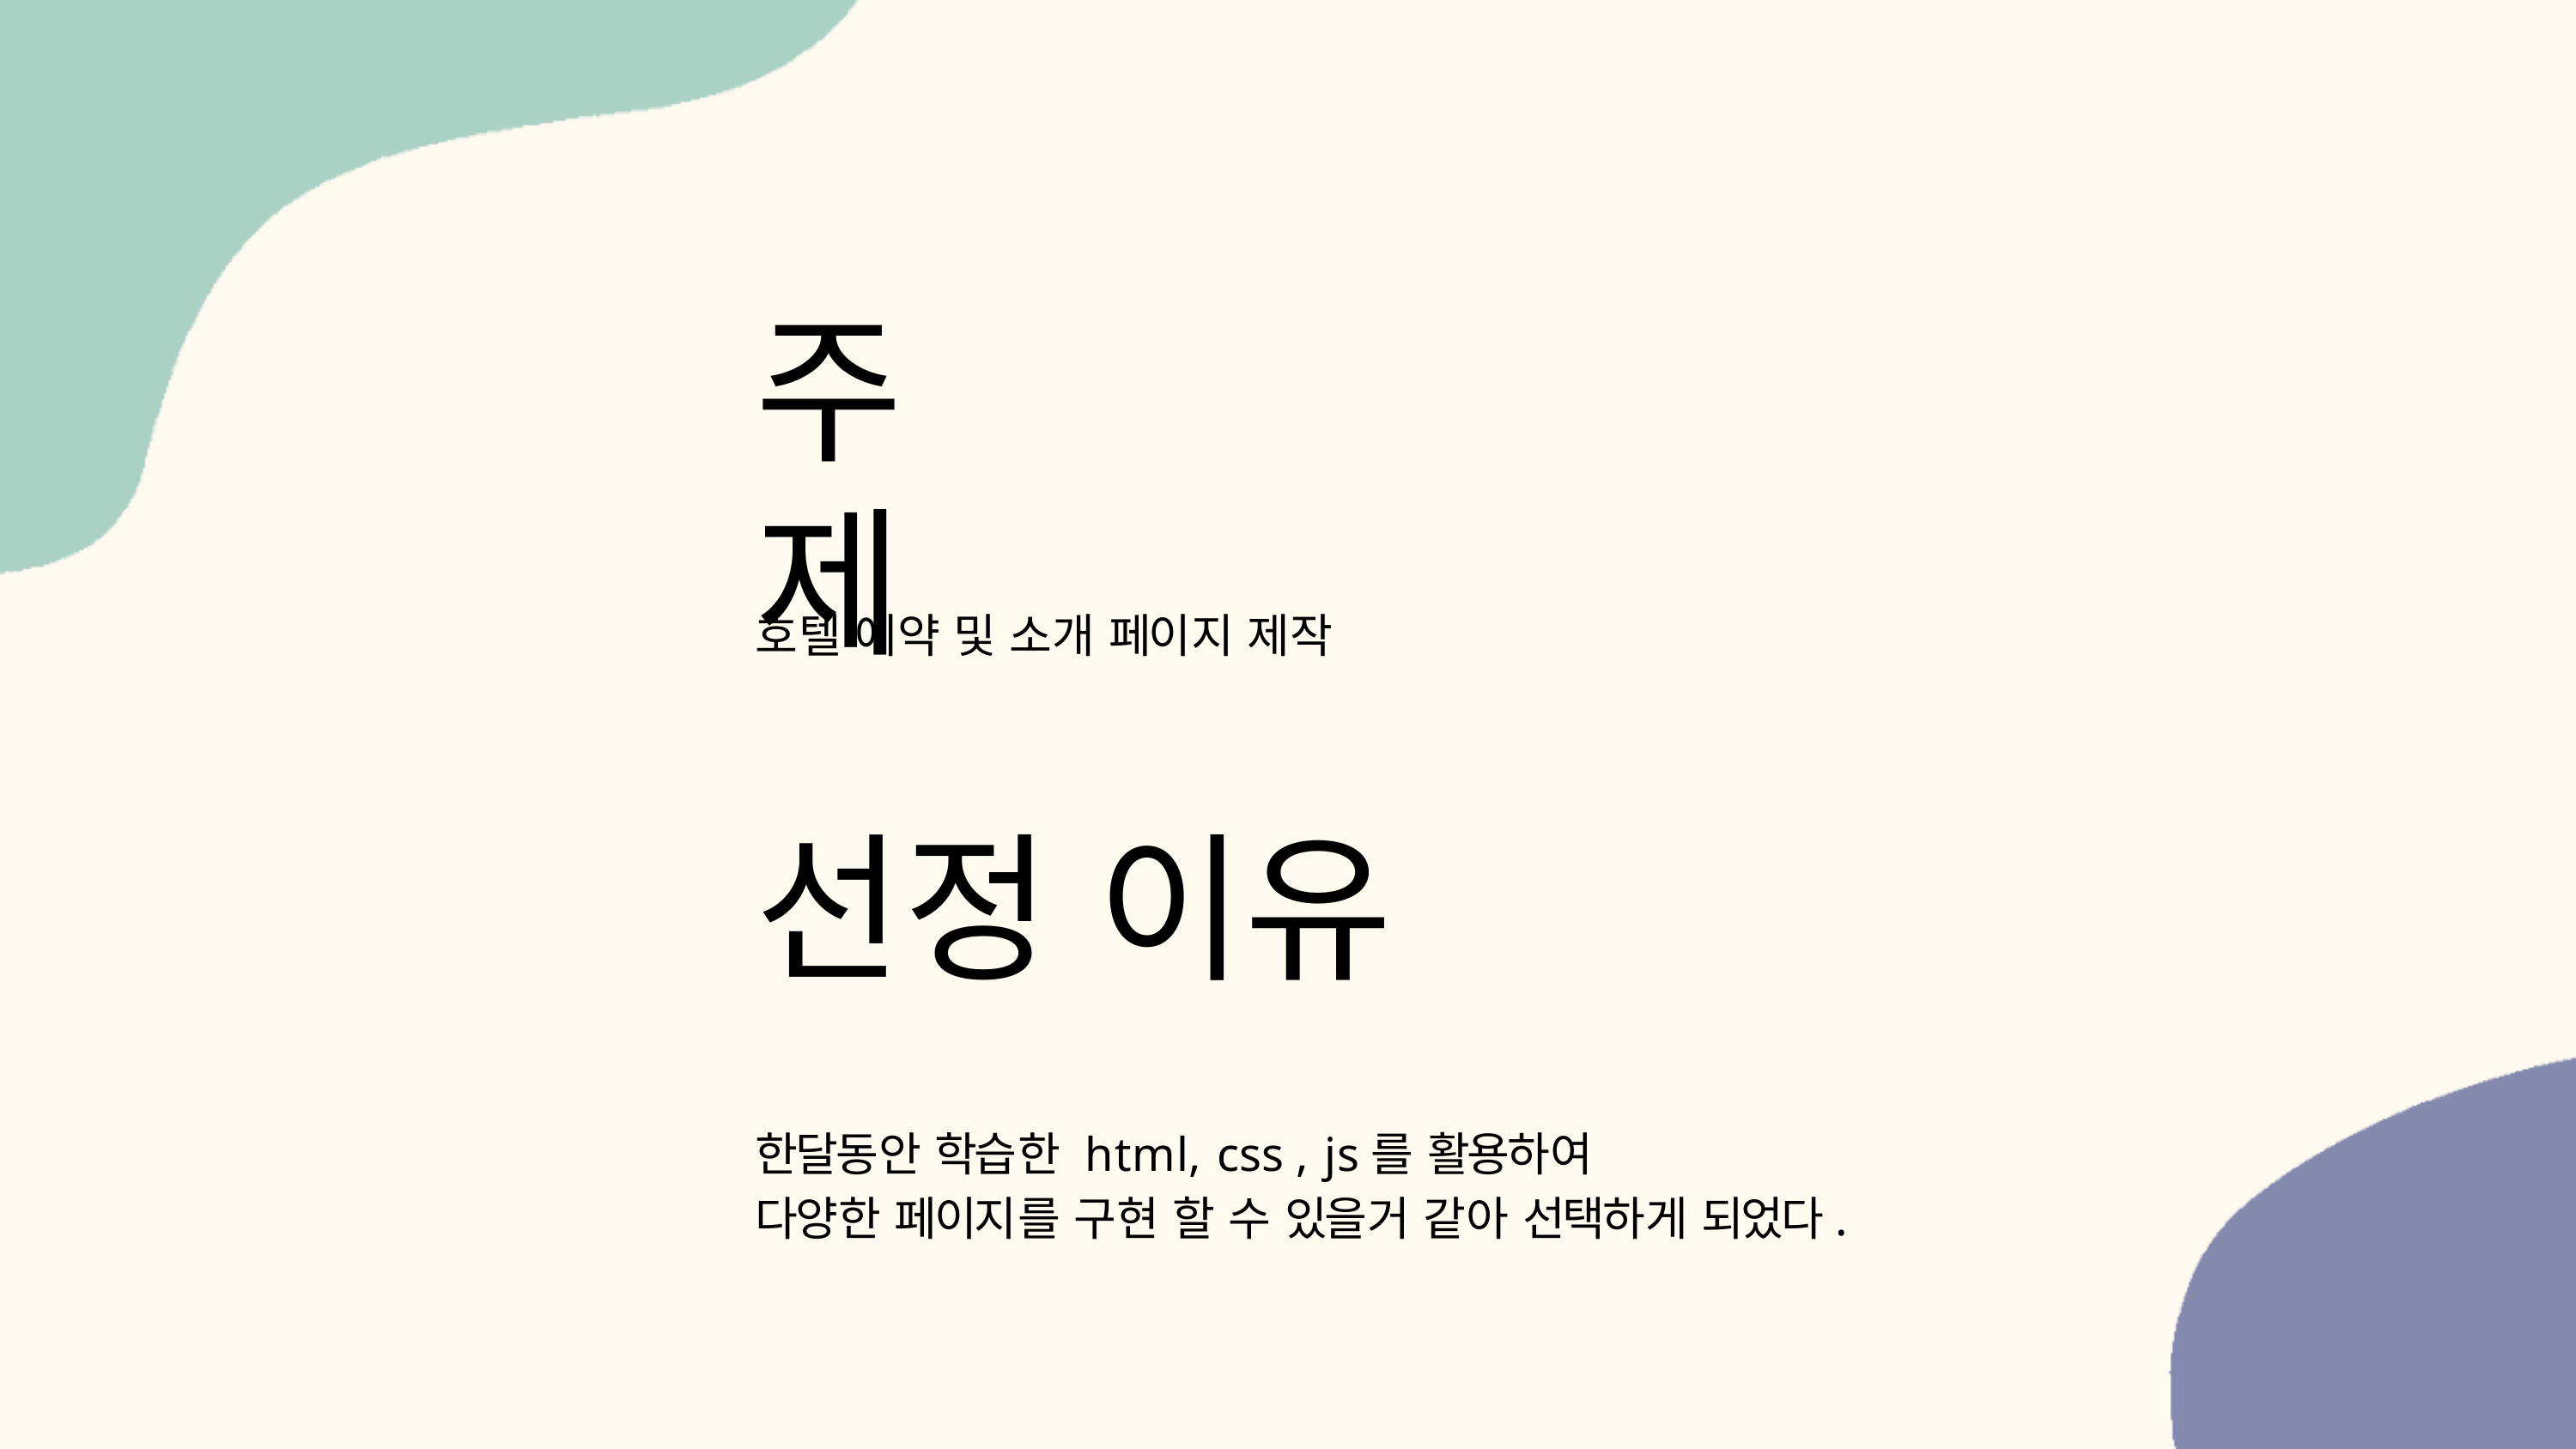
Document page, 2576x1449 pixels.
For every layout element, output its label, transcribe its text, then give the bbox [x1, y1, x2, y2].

text_box 선정 이유 한달동안 학습한 html, css , js를 활용하여 다양한 페이지를 구현 할 수 있을거 같아 선택하게 되었다. [753, 804, 1881, 1246]
picture [0, 0, 903, 610]
title 주제 [753, 286, 1017, 676]
text_box 호텔 예약 및 소개 페이지 제작 [1017, 604, 1347, 663]
picture [2108, 1028, 2576, 1449]
